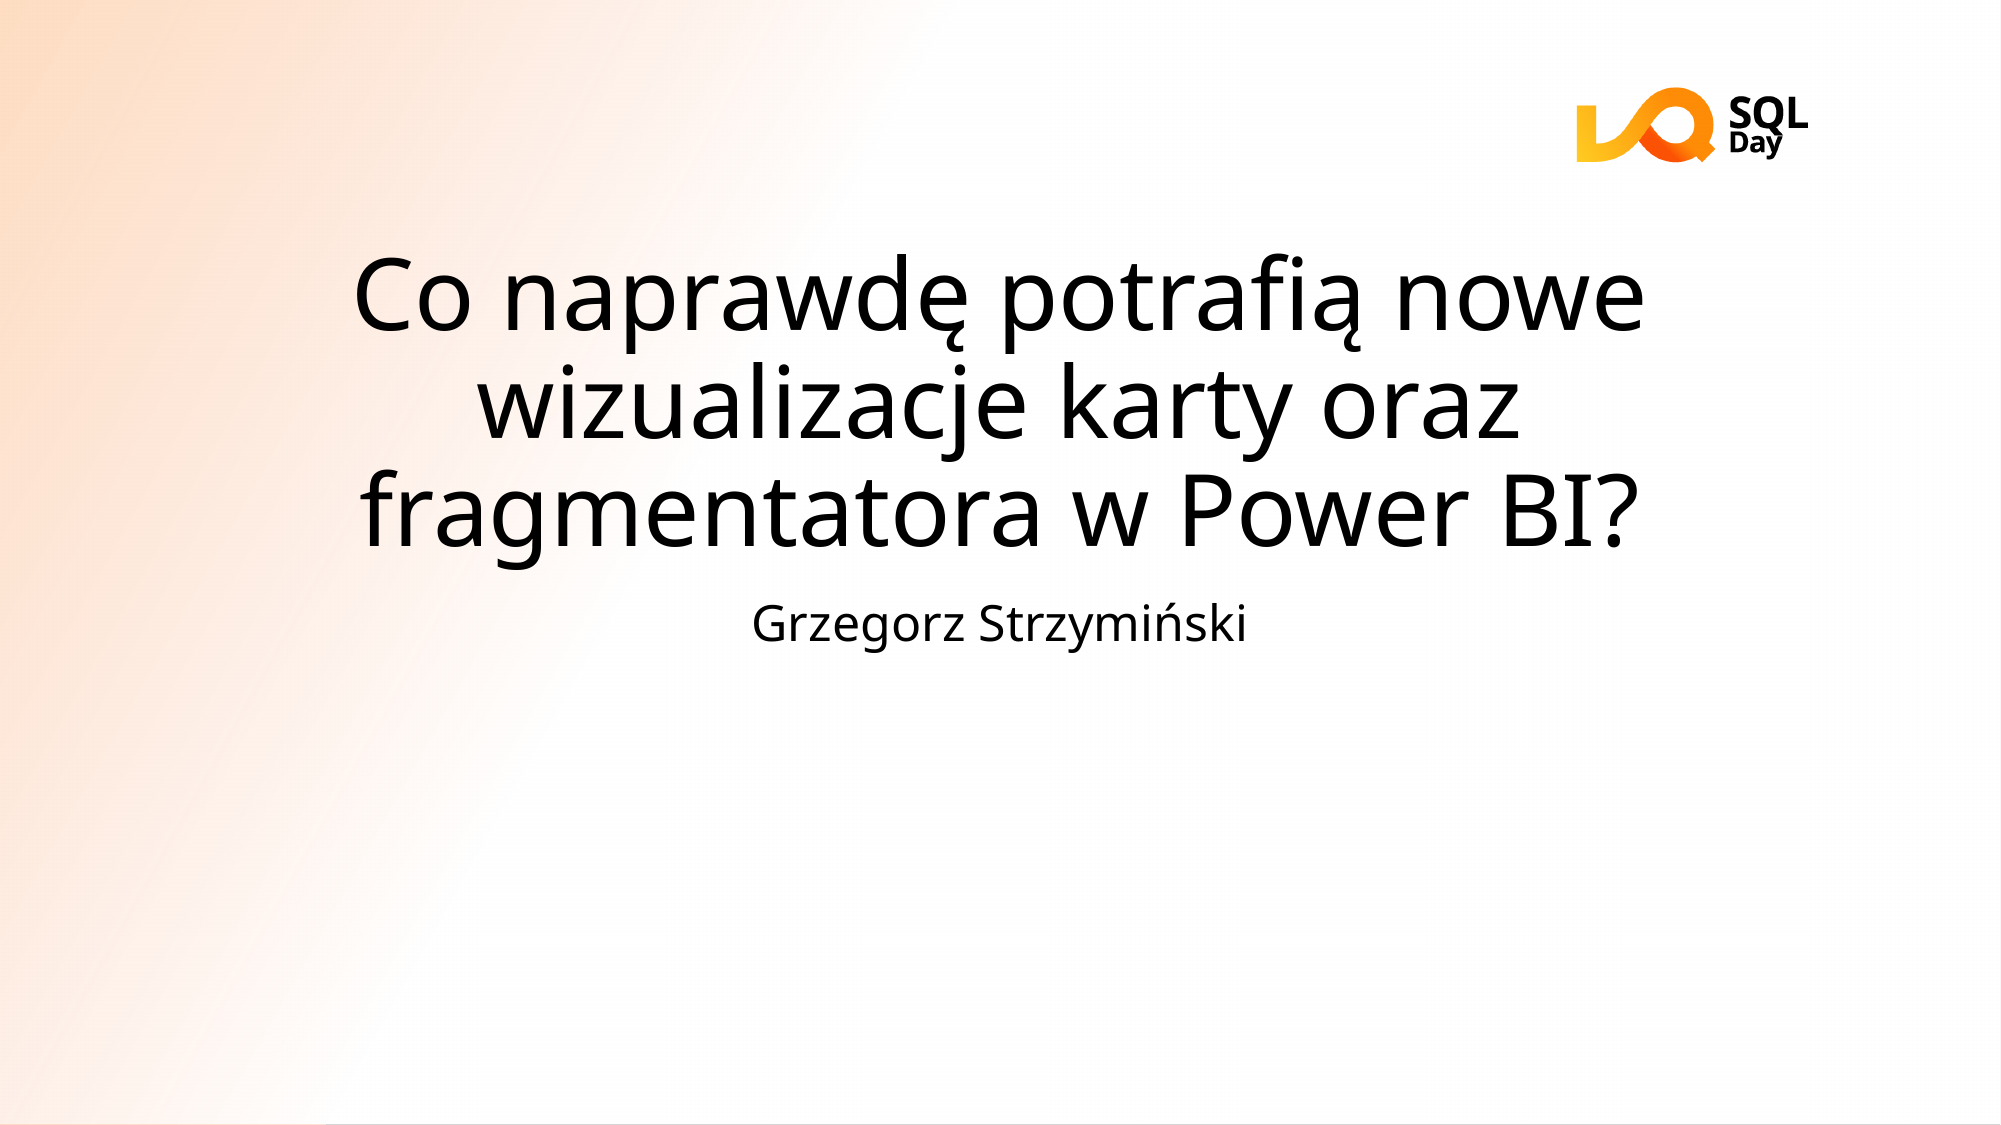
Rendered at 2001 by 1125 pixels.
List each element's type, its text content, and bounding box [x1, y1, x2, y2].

picture [0, 0, 2001, 1125]
subtitle Grzegorz Strzymiński [249, 590, 1750, 863]
title Co naprawdę potrafią nowe wizualizacje karty oraz fragmentatora w Power BI? [249, 184, 1750, 576]
